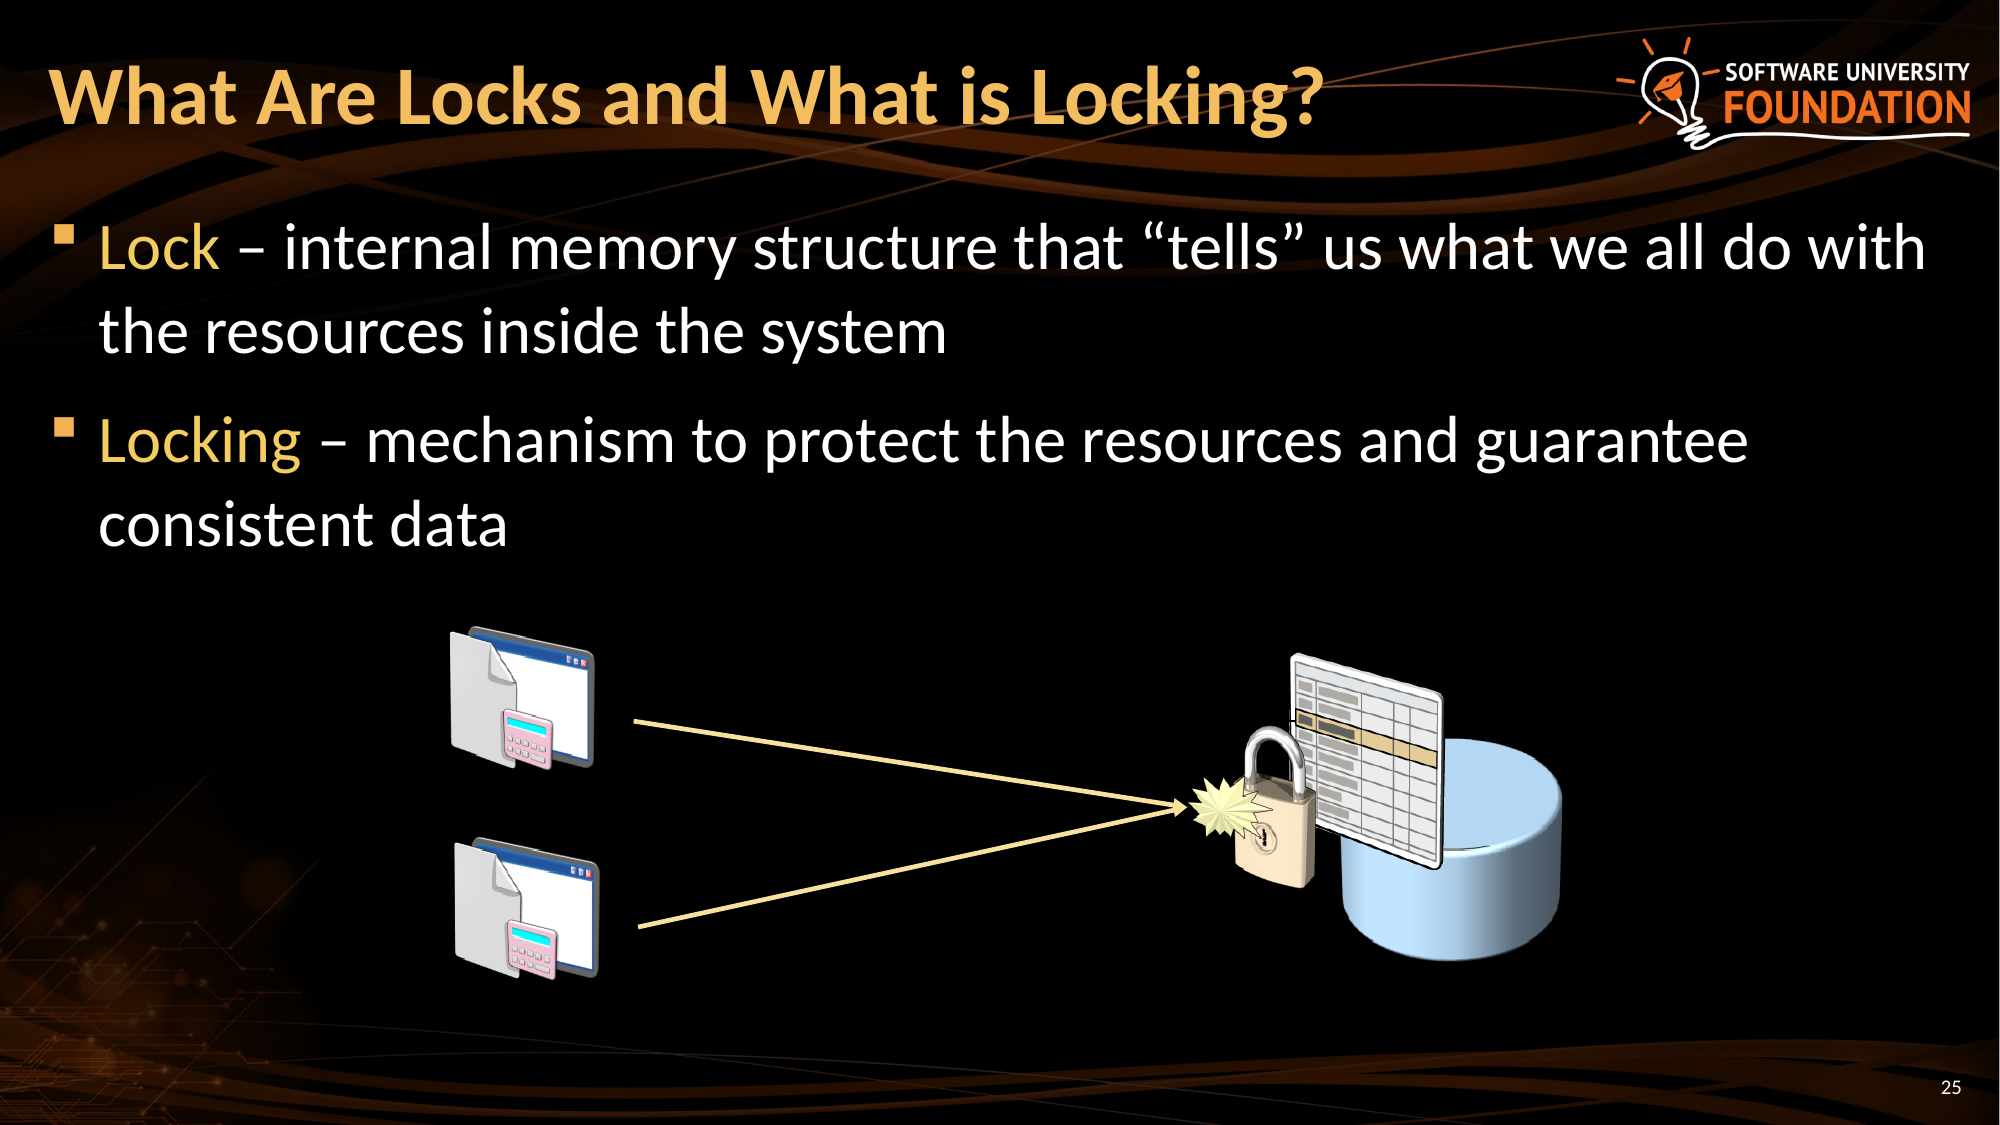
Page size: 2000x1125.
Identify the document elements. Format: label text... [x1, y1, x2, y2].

slide_number 25 [1897, 1070, 1968, 1103]
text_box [419, 618, 1563, 1025]
title What Are Locks and What is Locking? [30, 6, 1602, 189]
text_box Lock – internal memory structure that “tells” us what we all do with the resources inside the system Locking – mechanism to protect the resources and guarantee consistent data [30, 192, 1968, 1107]
picture [0, 0, 2000, 1125]
